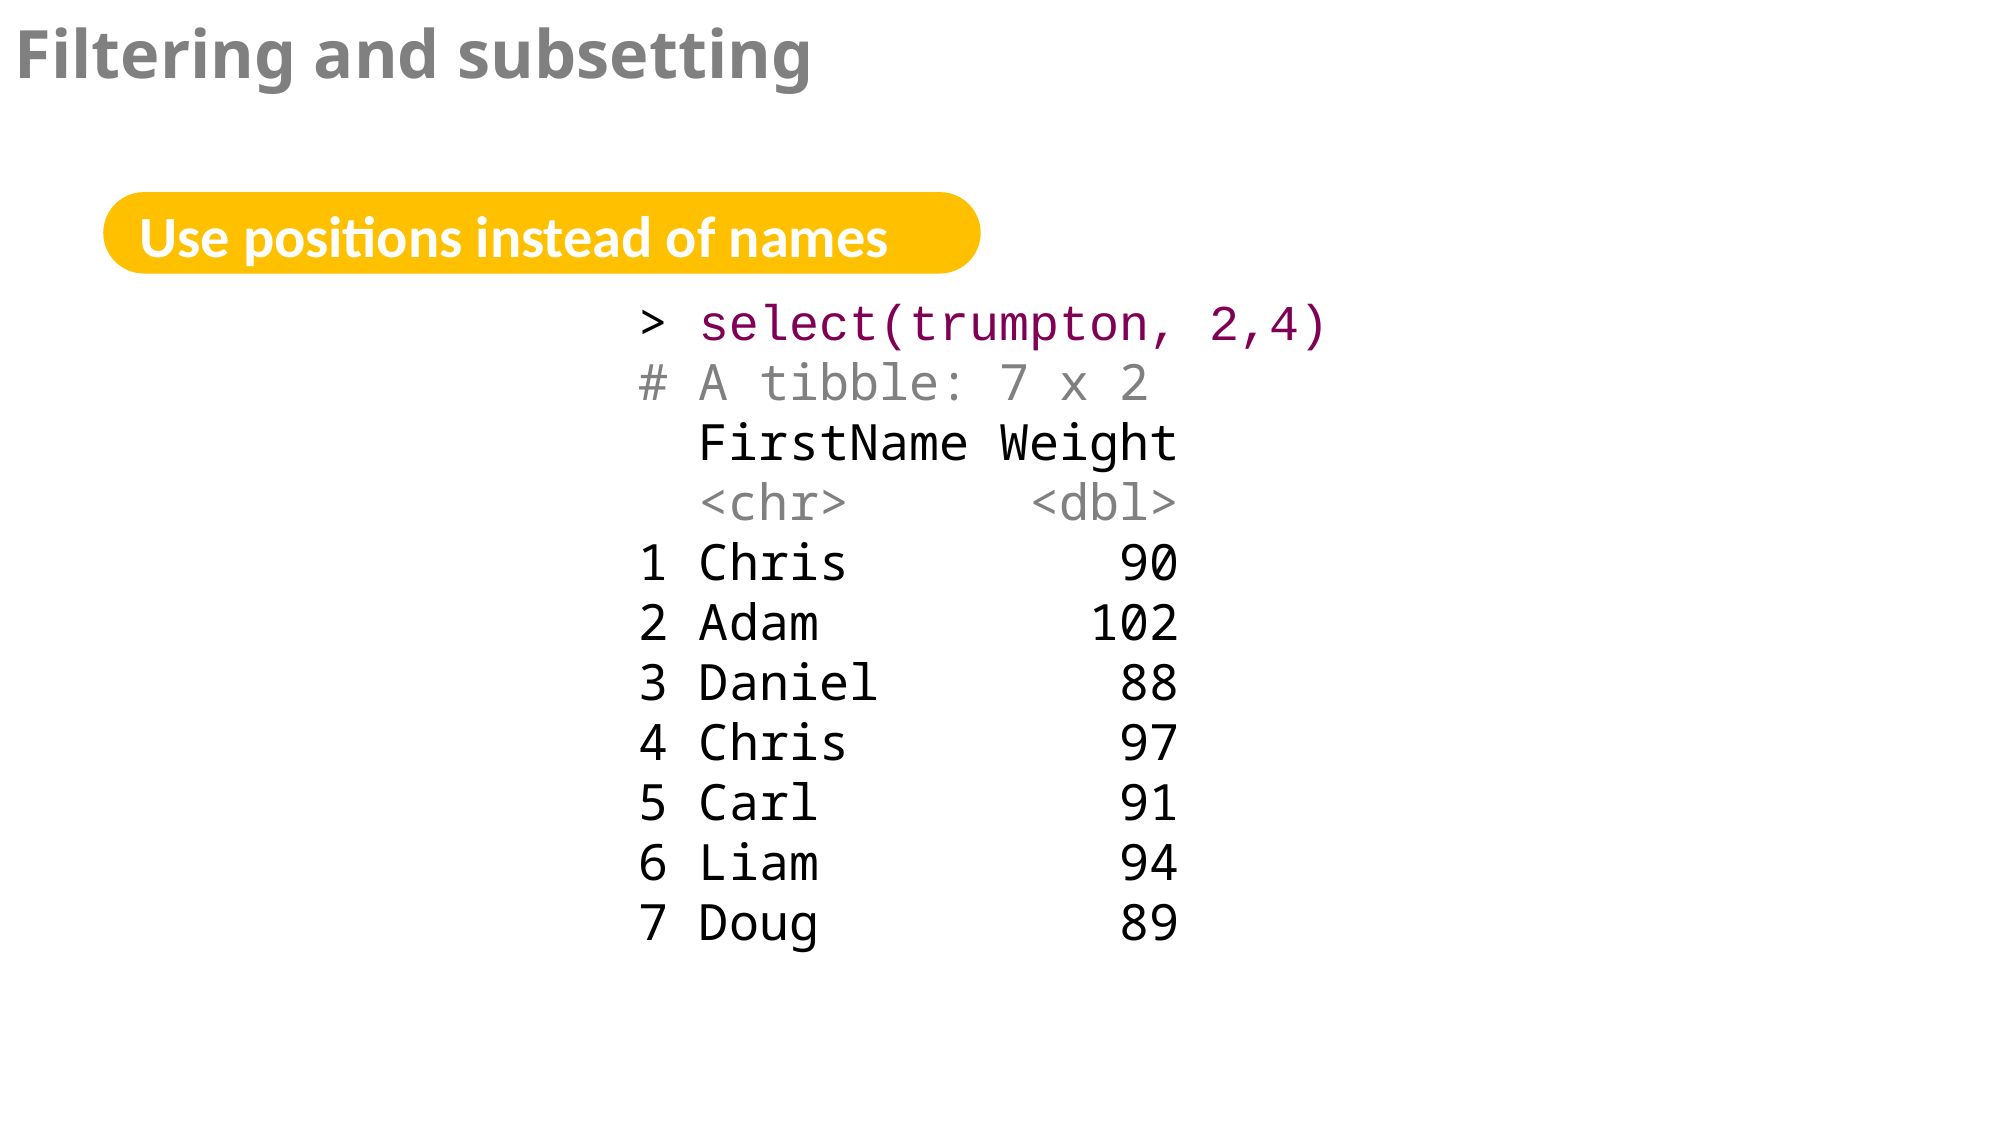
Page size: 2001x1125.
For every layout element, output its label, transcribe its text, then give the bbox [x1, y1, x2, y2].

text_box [103, 191, 1000, 348]
text_box > select(trumpton, 2,4) # A tibble: 7 x 2 FirstName Weight <chr> <dbl> 1 Chris 90 2 Adam 102 3 Daniel 88 4 Chris 97 5 Carl 91 6 Liam 94 7 Doug 89 [624, 282, 1376, 958]
text_box Filtering and subsetting [0, 14, 1975, 221]
